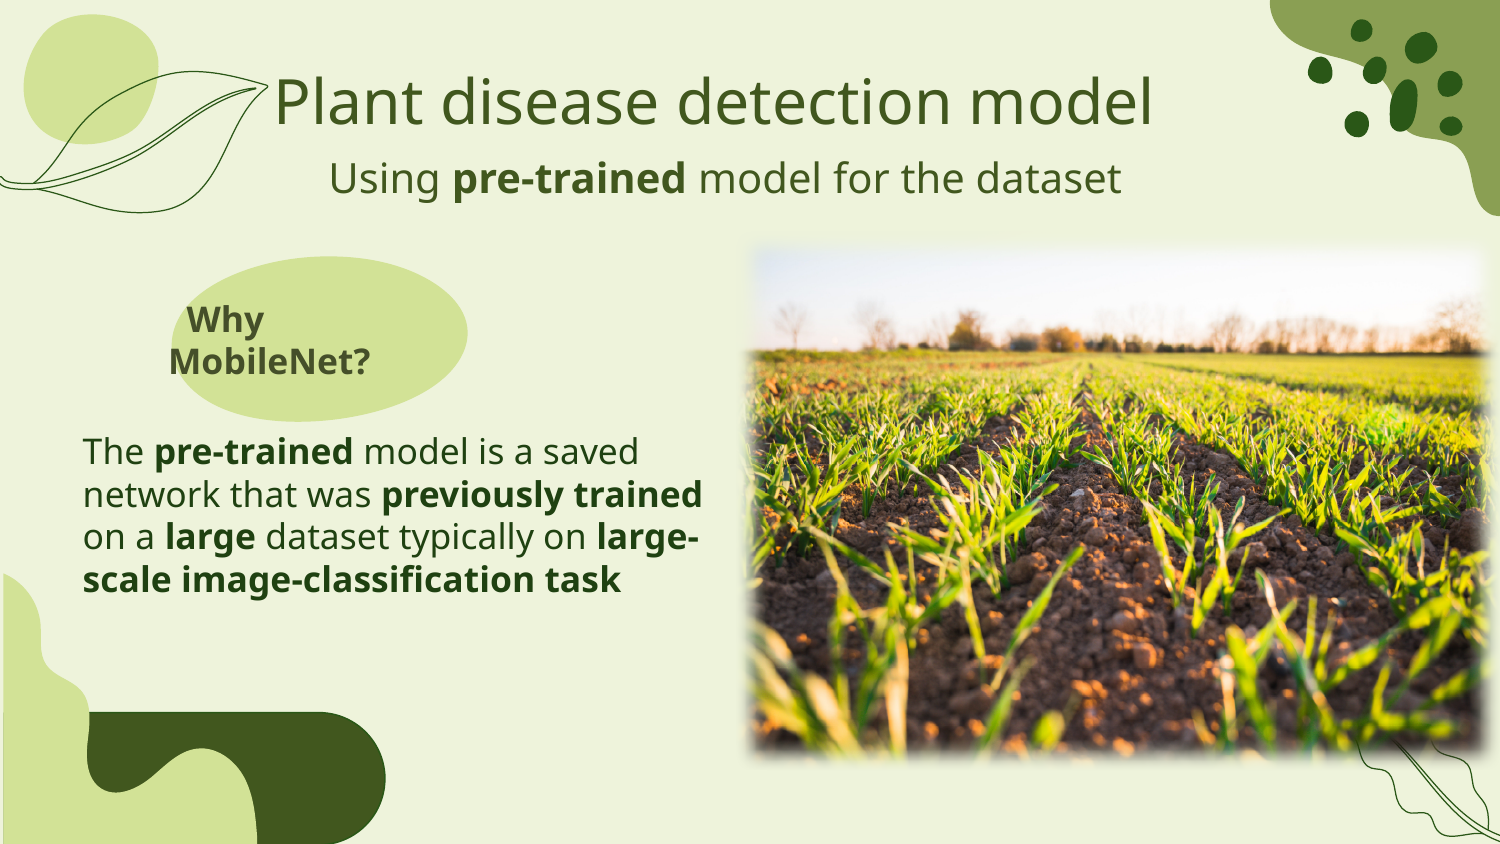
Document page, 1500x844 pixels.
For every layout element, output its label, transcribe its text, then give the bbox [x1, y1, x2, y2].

picture [735, 230, 1500, 771]
text_box Why MobileNet? [171, 256, 468, 422]
title Plant disease detection model [82, 47, 1347, 141]
subtitle Using pre-trained model for the dataset [313, 136, 1236, 231]
text_box The pre-trained model is a saved network that was previously trained on a large dataset typically on large-scale image-classification task [67, 379, 730, 607]
